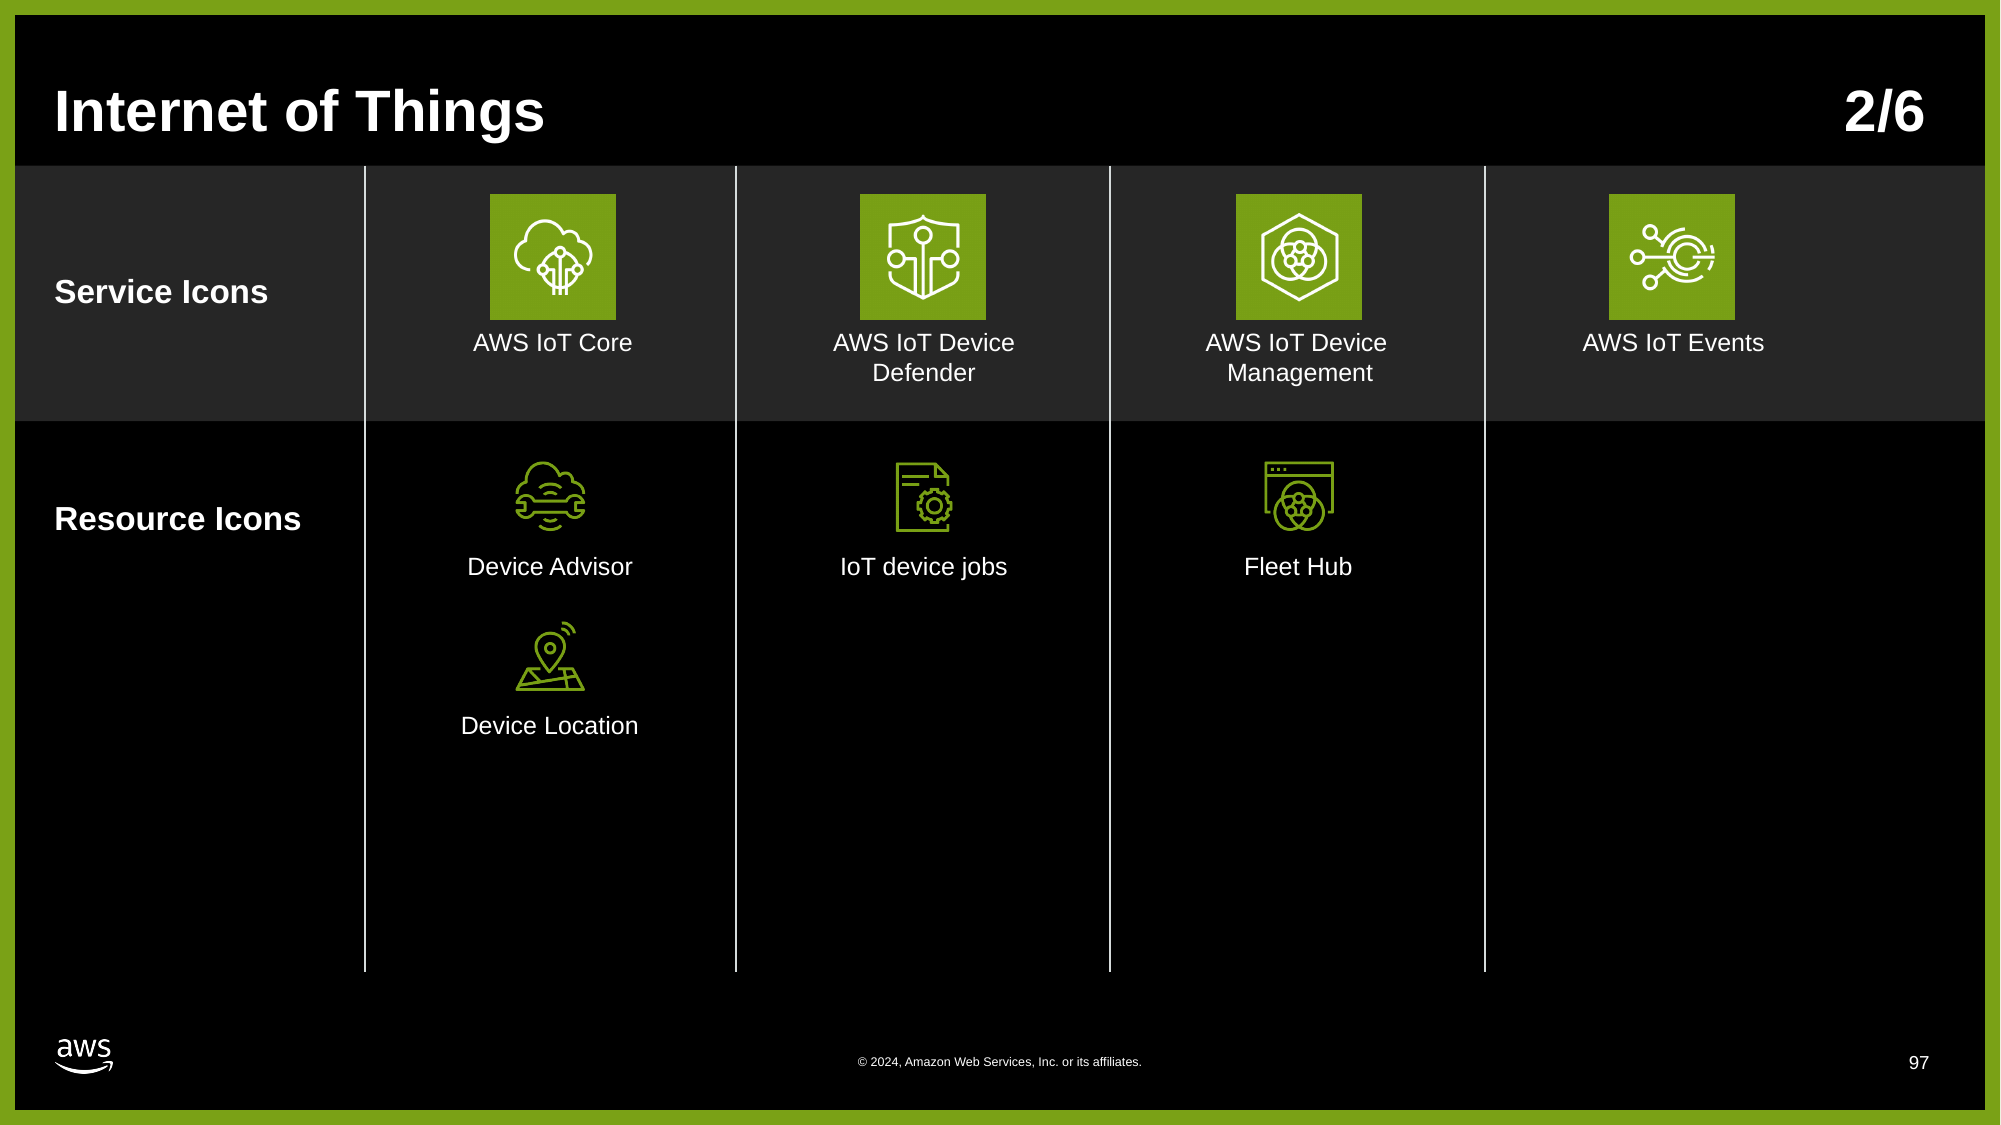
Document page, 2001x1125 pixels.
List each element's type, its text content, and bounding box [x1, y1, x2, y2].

slide_number 97 [1494, 1031, 1945, 1092]
picture [512, 618, 588, 694]
text_box Device Advisor [441, 542, 659, 588]
title Internet of Things 2/6 [39, 59, 1945, 166]
picture [55, 1039, 113, 1074]
text_box Fleet Hub [1187, 542, 1410, 588]
picture [1236, 194, 1362, 320]
footer © 2024, Amazon Web Services, Inc. or its affiliates. [662, 1031, 1338, 1092]
picture [490, 194, 616, 320]
text_box AWS IoT Device Management [1113, 319, 1484, 394]
text_box AWS IoT Core [369, 319, 735, 364]
text_box AWS IoT Device Defender [736, 319, 1109, 394]
text_box IoT device jobs [813, 542, 1036, 588]
picture [1260, 458, 1337, 534]
text_box Device Location [441, 702, 659, 747]
picture [886, 459, 962, 535]
picture [860, 194, 986, 320]
picture [512, 458, 588, 534]
picture [1609, 194, 1735, 320]
text_box AWS IoT Events [1493, 319, 1855, 364]
